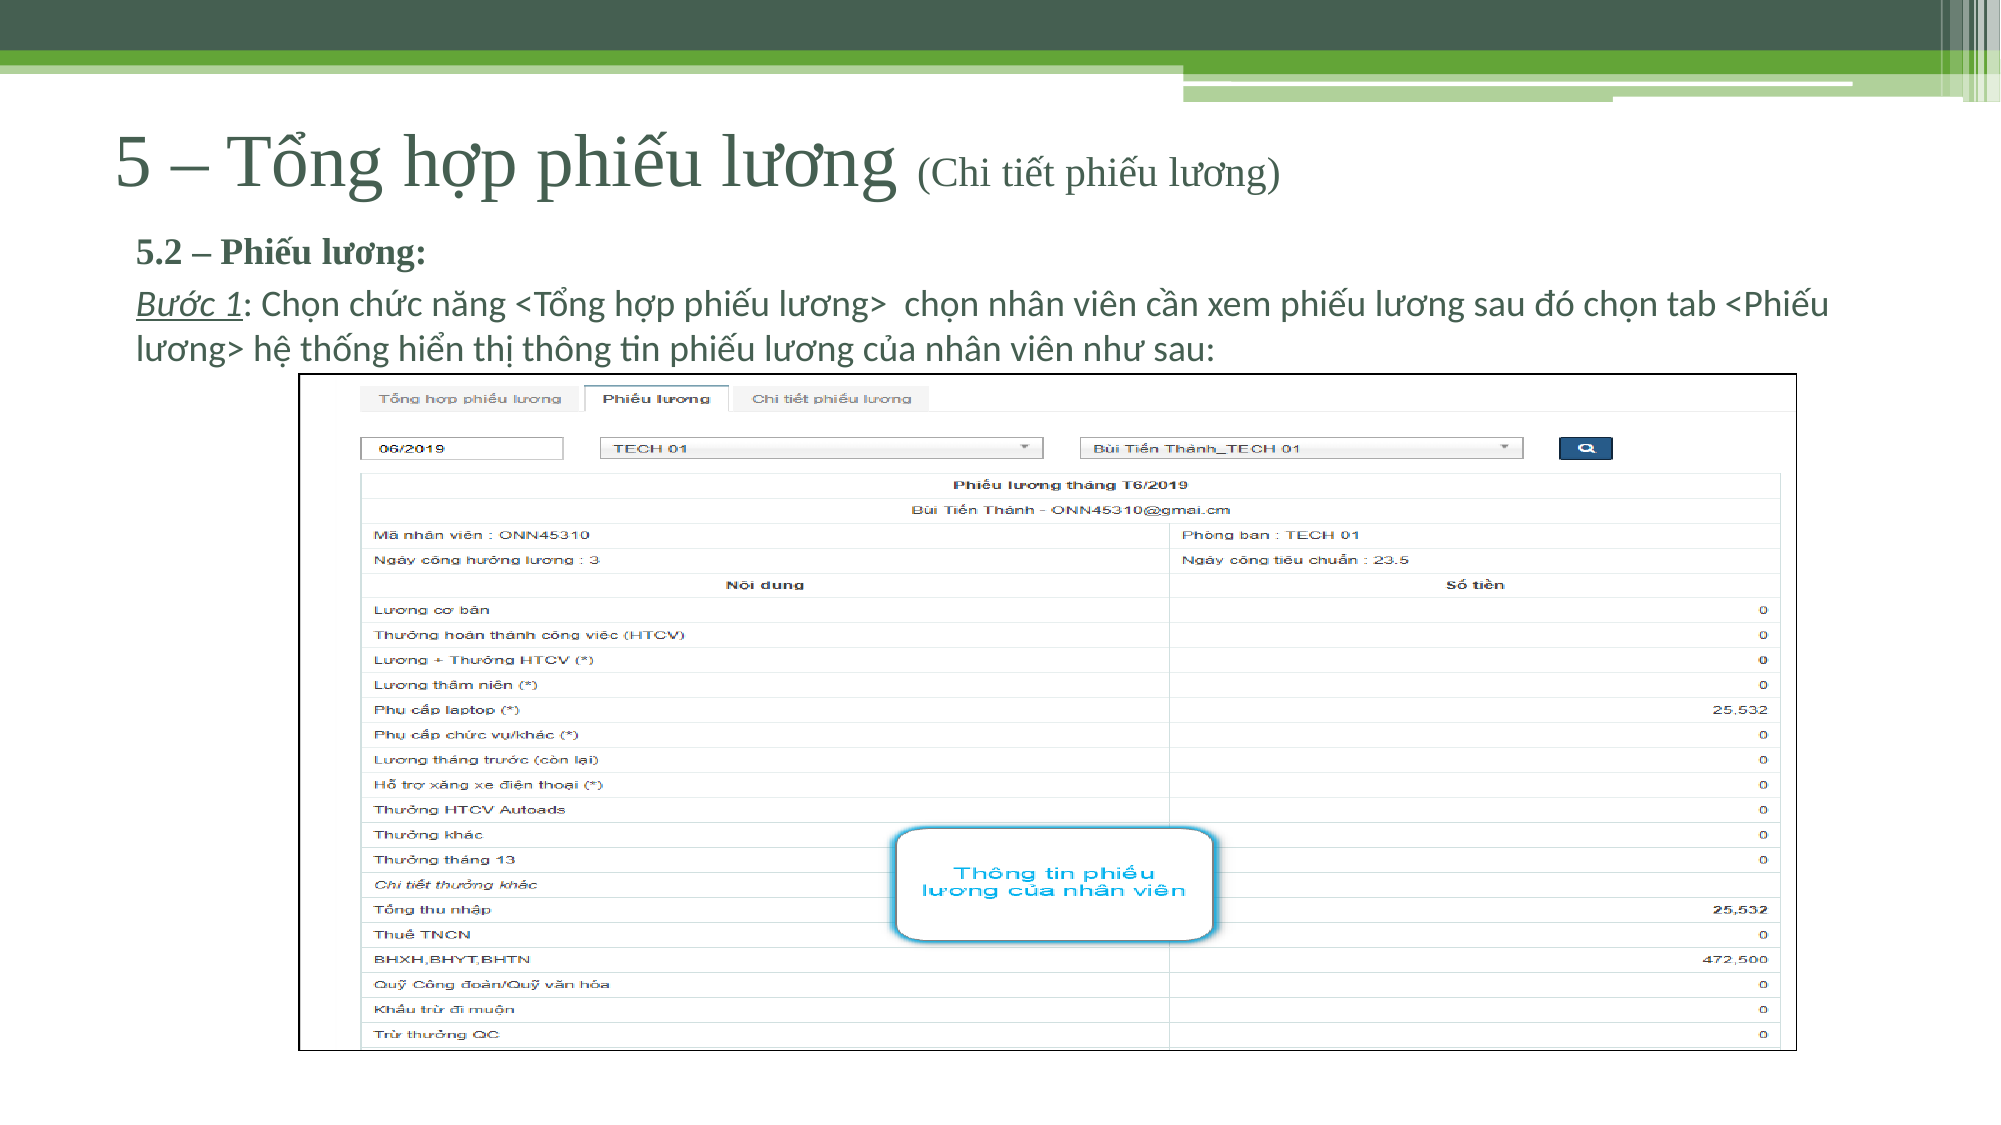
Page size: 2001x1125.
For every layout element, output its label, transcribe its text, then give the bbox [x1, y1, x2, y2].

list 5.2 – Phiếu lương: Bước 1: Chọn chức năng <Tổng hợp phiếu lương> chọn nhân viên cần xem phiếu lương sau đó chọn tab <Phiếu lương> hệ thống hiển thị thông tin phiếu lương của nhân viên như sau: [75, 212, 1875, 922]
picture [299, 374, 1797, 1051]
title 5 – Tổng hợp phiếu lương (Chi tiết phiếu lương) [99, 99, 1900, 213]
